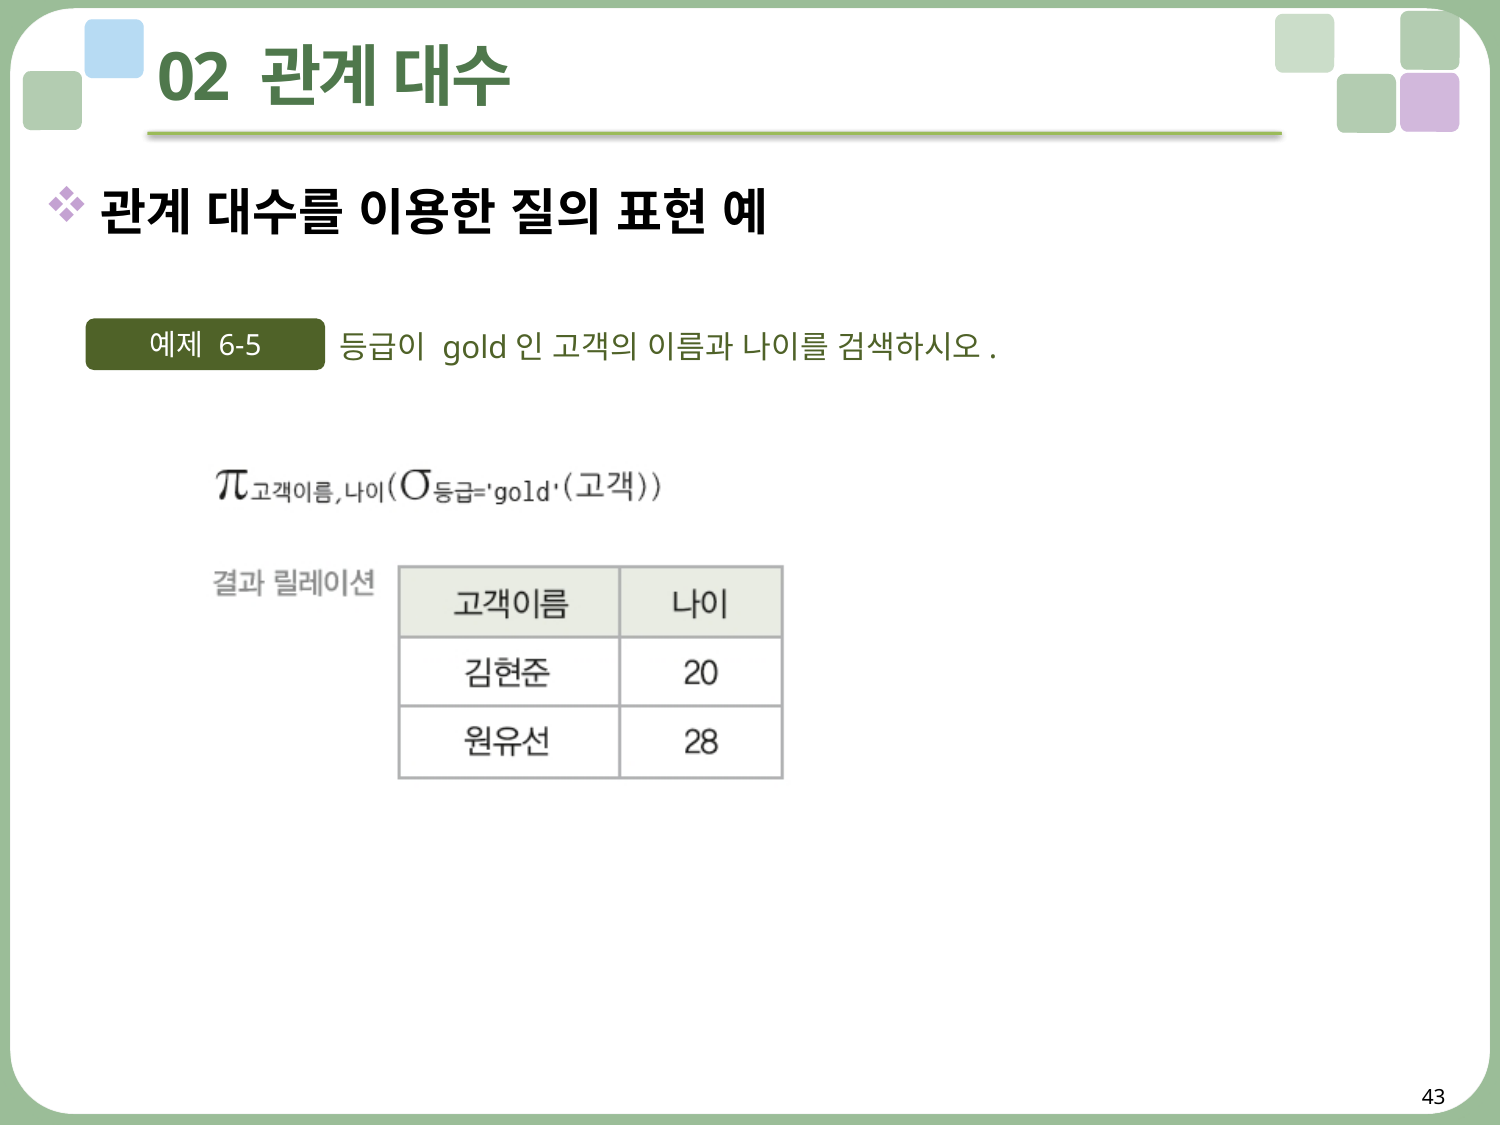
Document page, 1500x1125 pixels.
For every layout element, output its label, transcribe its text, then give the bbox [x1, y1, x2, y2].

picture [0, 0, 1500, 1125]
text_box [85, 318, 1356, 374]
list 관계 대수를 이용한 질의 표현 예 [29, 172, 1459, 1083]
title 02 관계 대수 [142, 25, 1459, 123]
